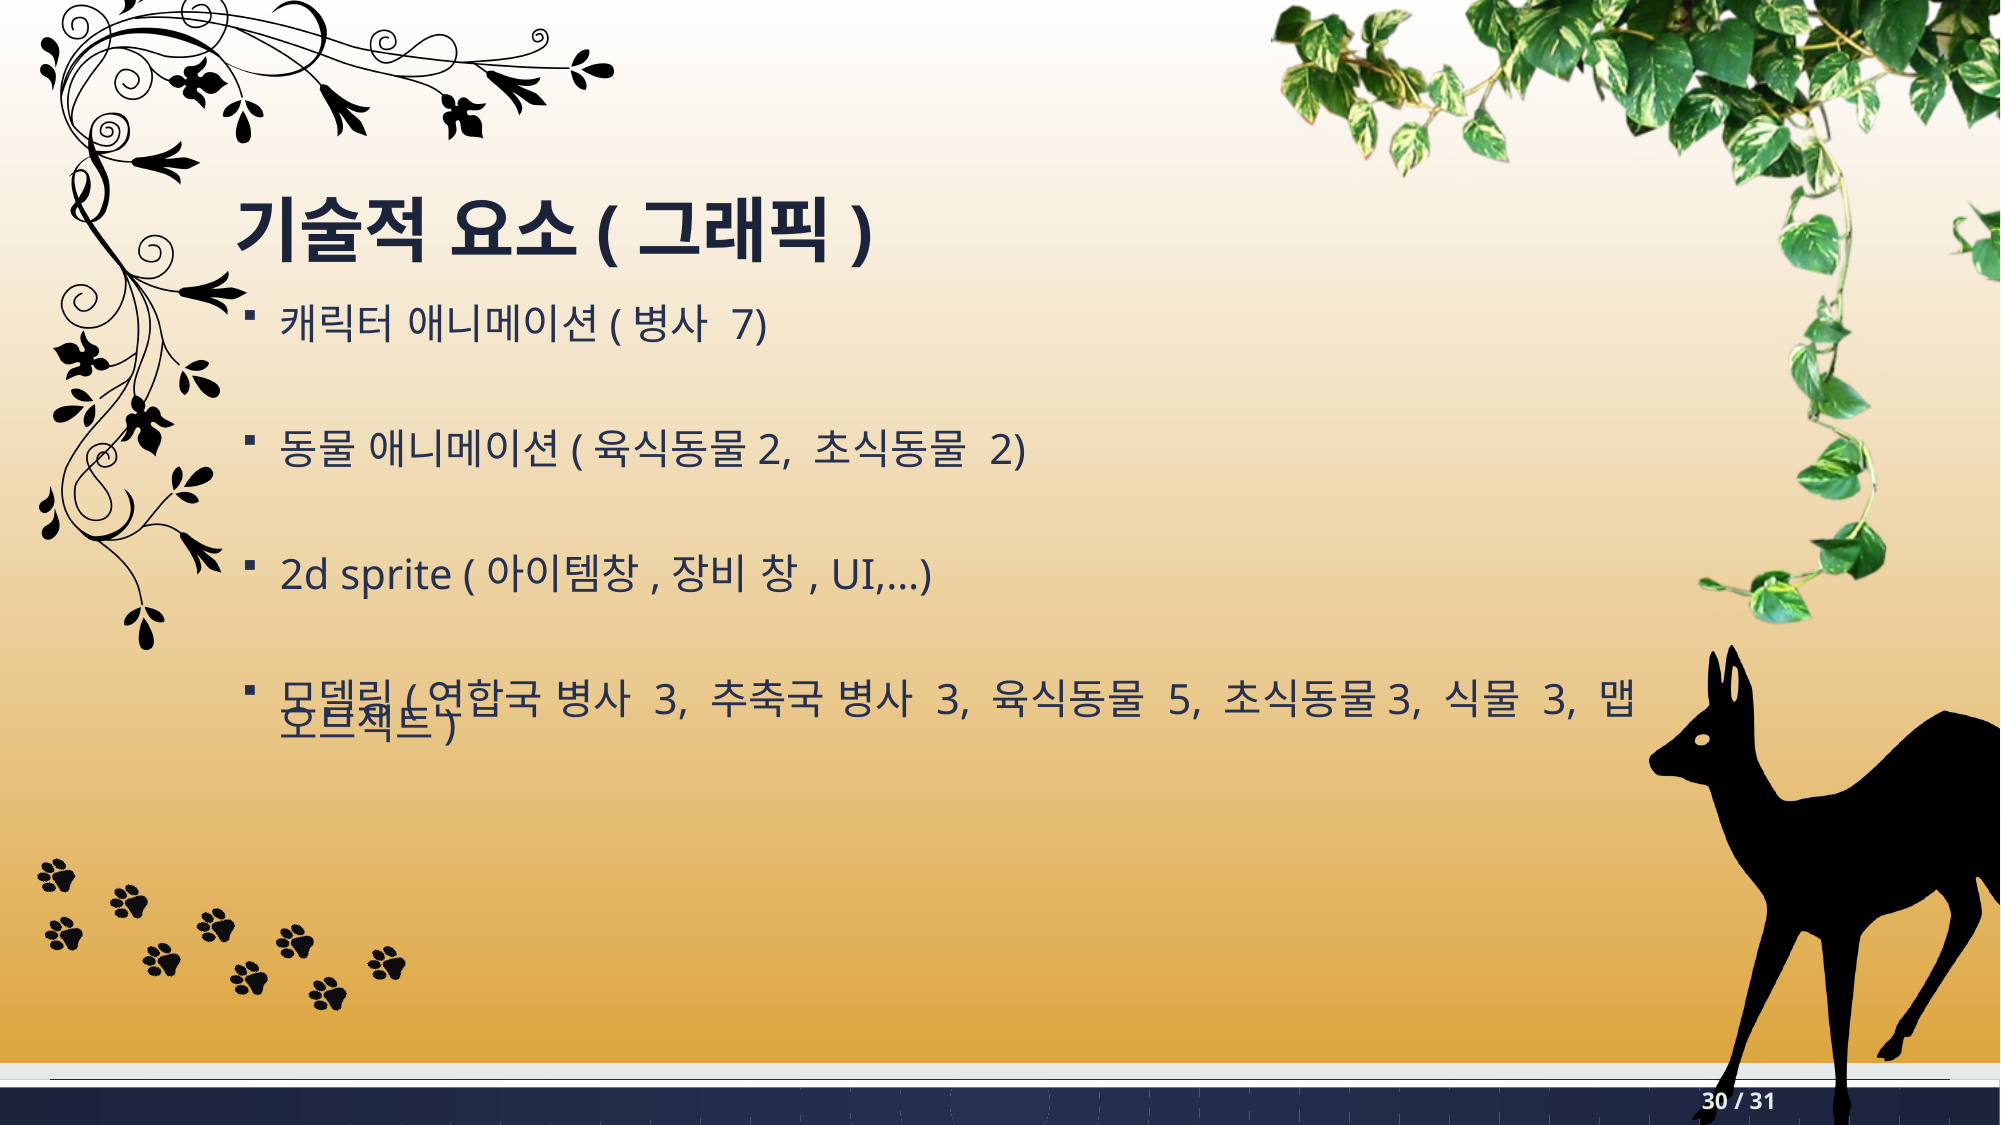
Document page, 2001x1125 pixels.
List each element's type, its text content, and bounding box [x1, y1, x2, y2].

list 캐릭터 애니메이션(병사 7) 동물 애니메이션(육식동물2, 초식동물 2) 2d sprite (아이템창,장비 창, UI,…) 모델링(연합국 병사 3, 추축국 병사 3, 육식동물 5, 초식동물3, 식물 3, 맵 오브젝트) [219, 311, 1780, 917]
picture [1649, 645, 2000, 1125]
picture [0, 717, 451, 1125]
title 기술적 요소(그래픽) [219, 76, 1780, 279]
